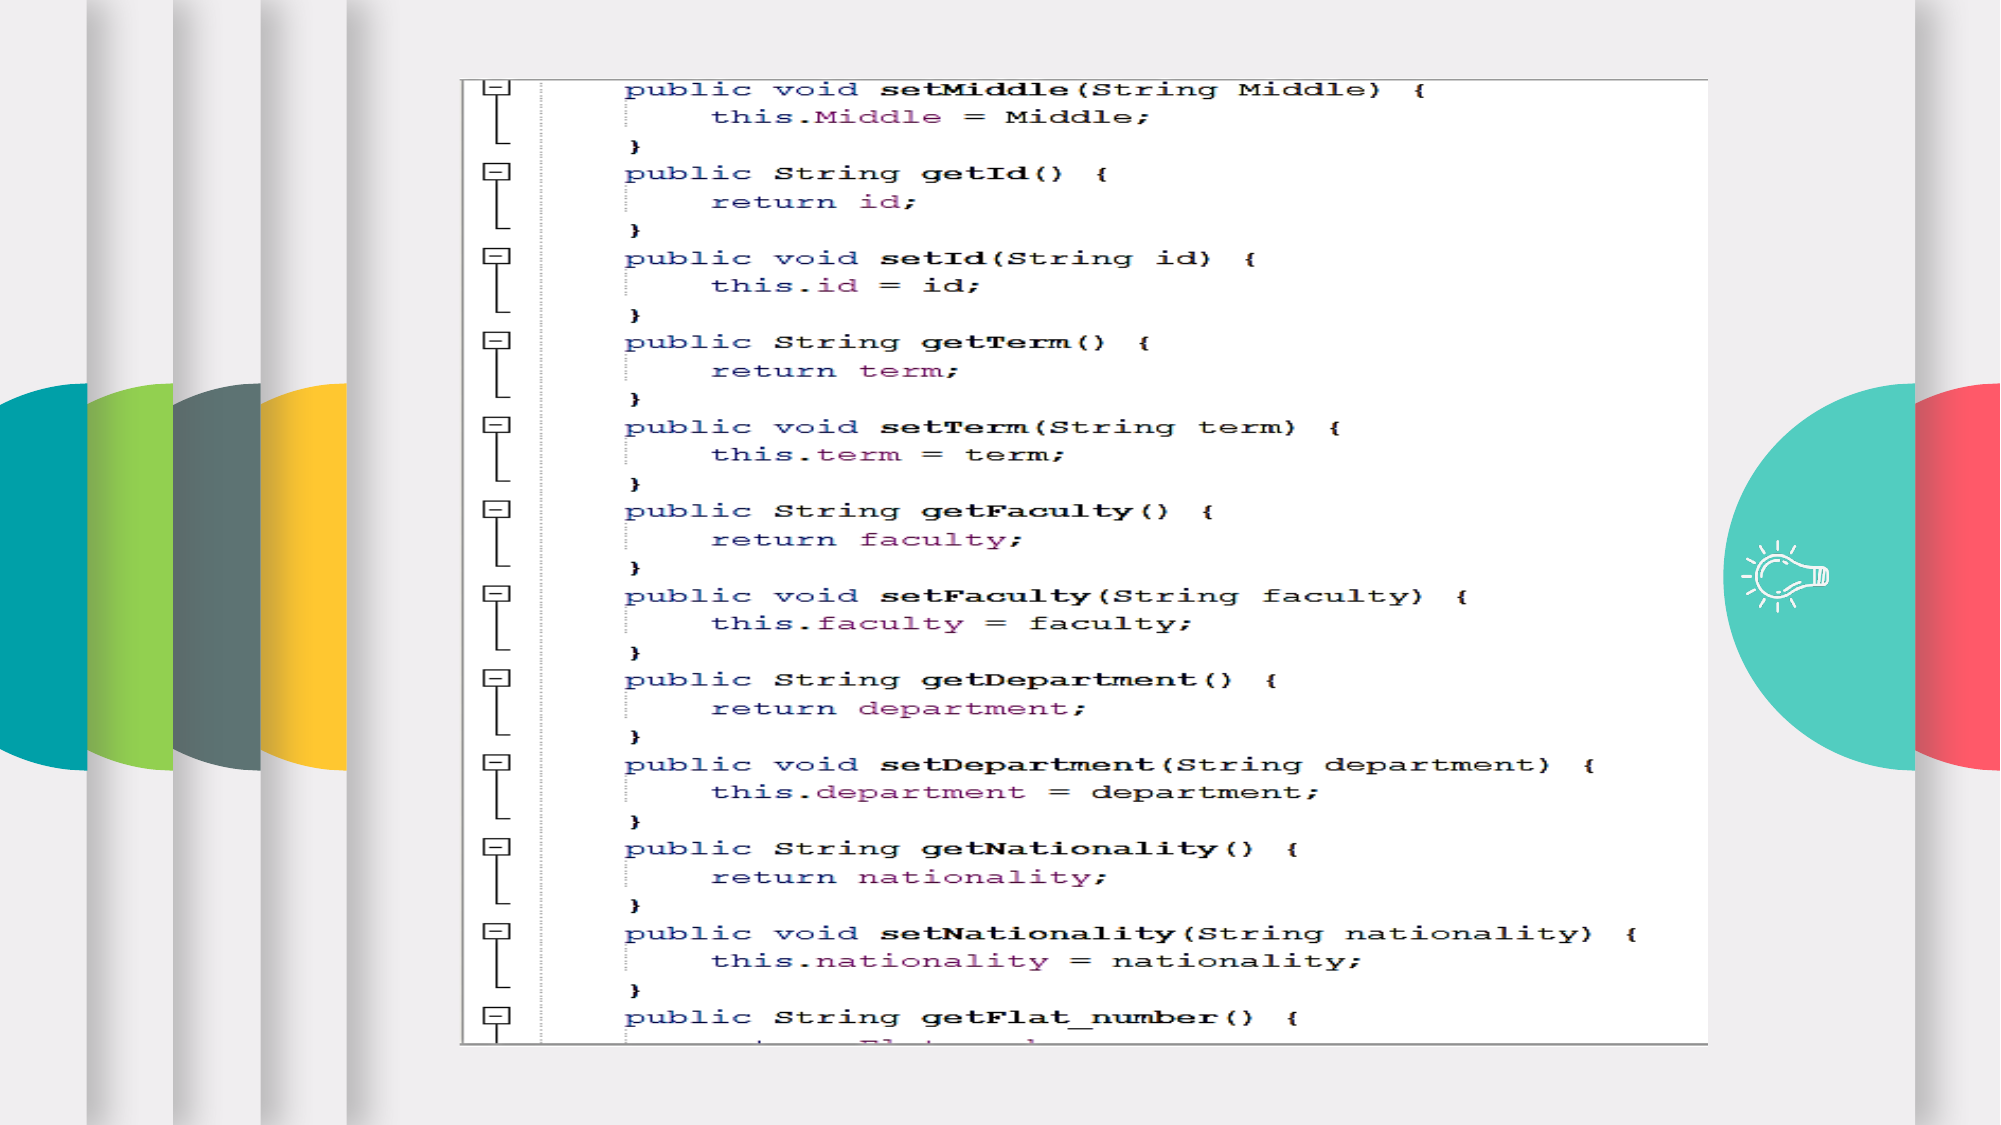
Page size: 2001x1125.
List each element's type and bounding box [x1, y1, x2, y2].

picture [459, 77, 1708, 1047]
text_box [347, 0, 1916, 1125]
text_box [1916, 0, 2000, 1125]
text_box [261, 0, 347, 1125]
text_box [88, 0, 173, 1125]
text_box [173, 0, 261, 1125]
text_box [0, 0, 88, 1125]
